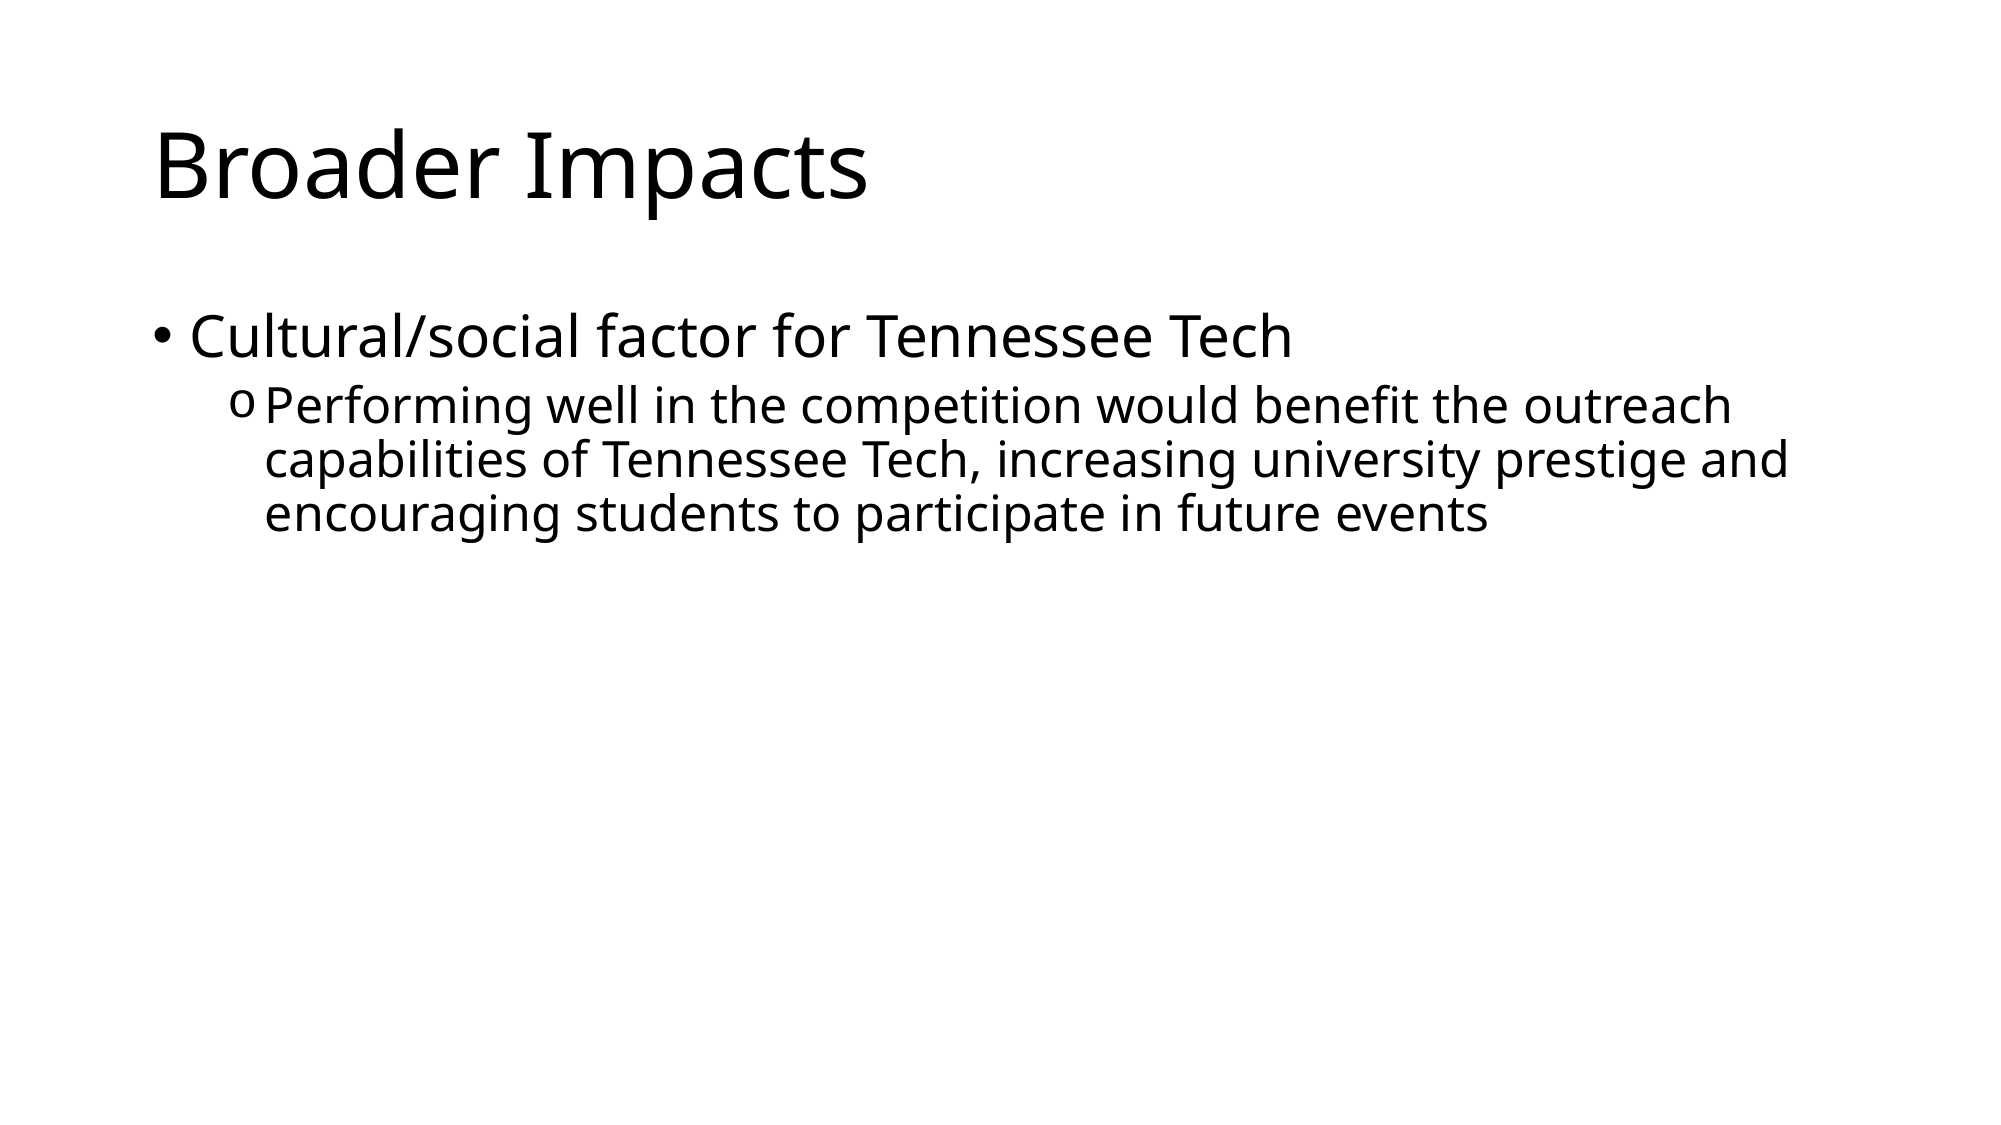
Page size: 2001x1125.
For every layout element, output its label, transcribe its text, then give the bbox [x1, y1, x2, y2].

list Cultural/social factor for Tennessee Tech Performing well in the competition would benefit the outreach capabilities of Tennessee Tech, increasing university prestige and encouraging students to participate in future events [137, 299, 1863, 1014]
title Broader Impacts [137, 59, 1863, 278]
